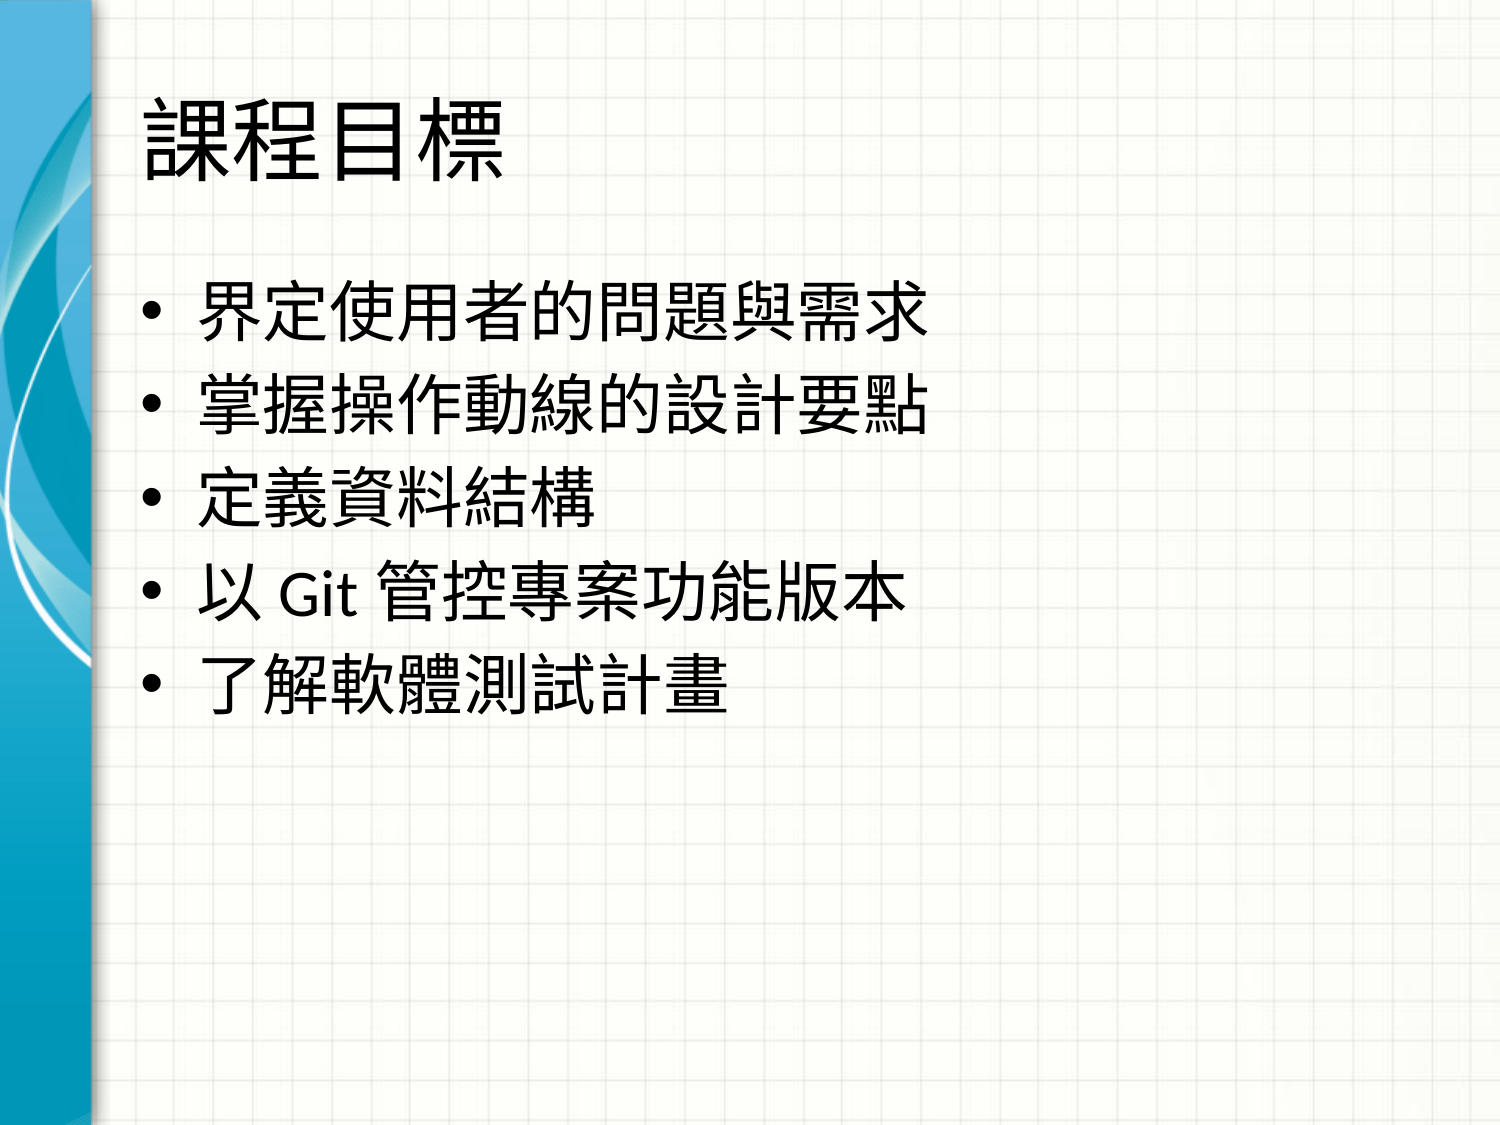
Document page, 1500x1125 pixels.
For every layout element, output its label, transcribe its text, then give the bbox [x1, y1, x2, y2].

title 課程目標 [125, 44, 1450, 232]
list 界定使用者的問題與需求 掌握操作動線的設計要點 定義資料結構 以Git管控專案功能版本 了解軟體測試計畫 [125, 261, 1450, 967]
picture [0, 0, 1500, 1125]
